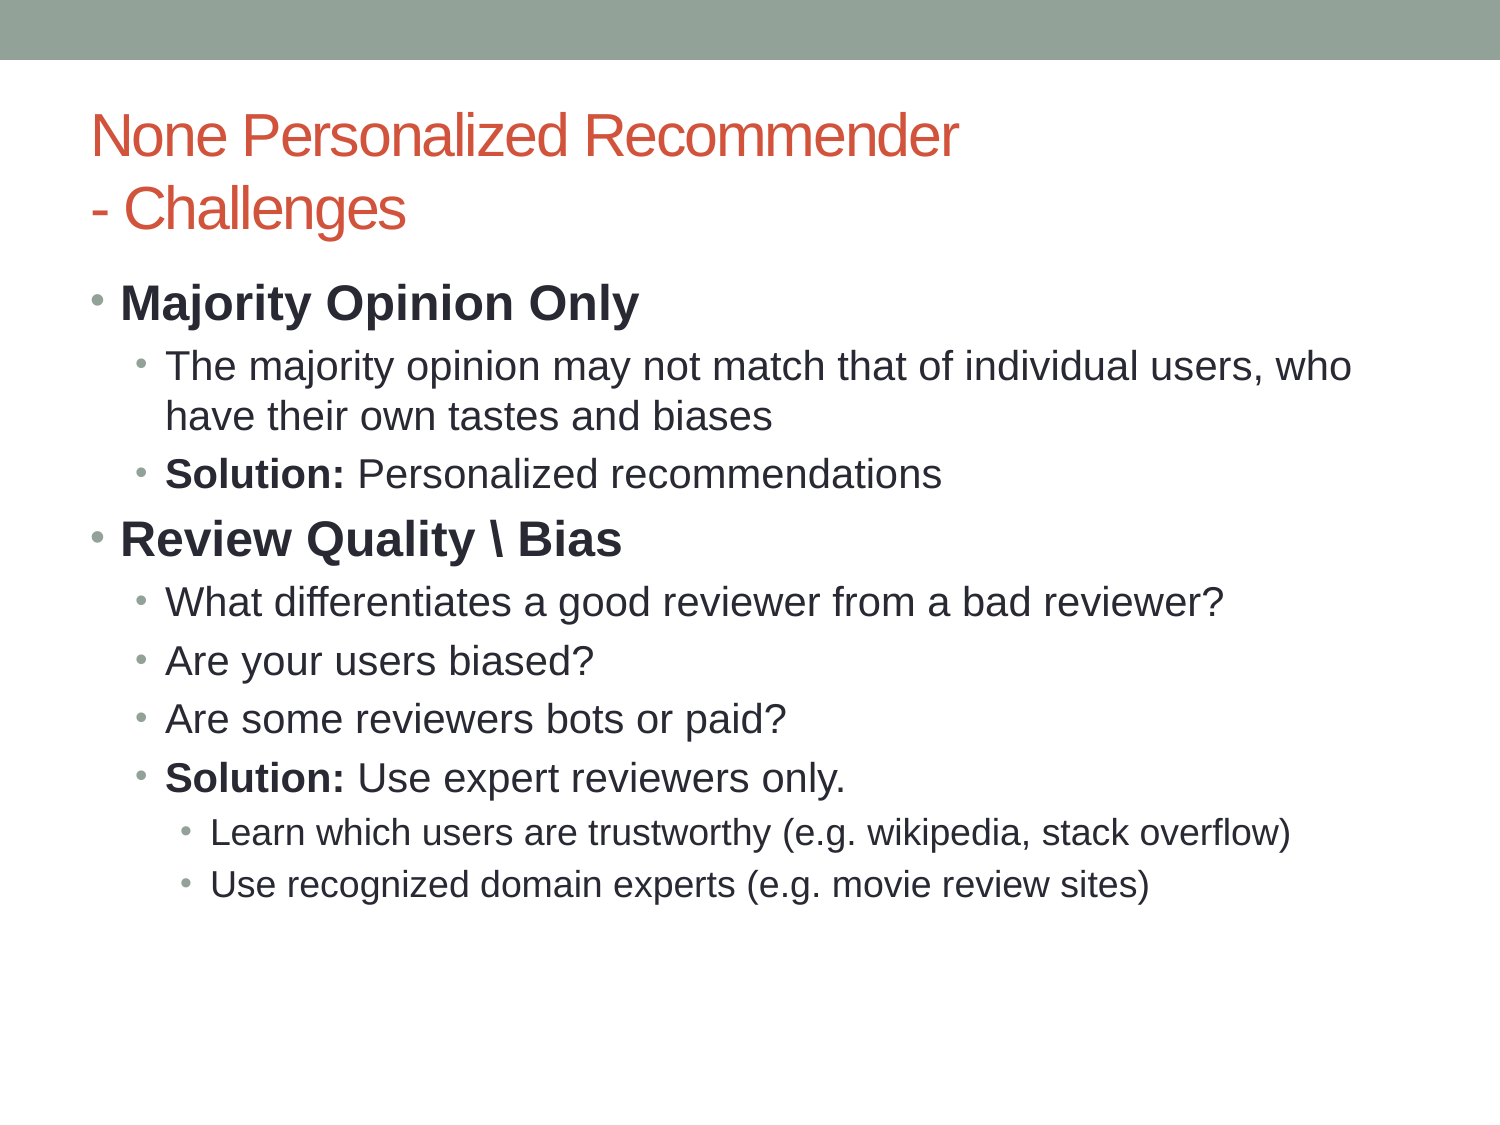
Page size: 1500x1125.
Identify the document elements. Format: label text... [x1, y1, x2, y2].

list Majority Opinion Only The majority opinion may not match that of individual users, who have their own tastes and biases Solution: Personalized recommendations Review Quality \ Bias What differentiates a good reviewer from a bad reviewer? Are your users biased? Are some reviewers bots or paid? Solution: Use expert reviewers only. Learn which users are trustworthy (e.g. wikipedia, stack overflow) Use recognized domain experts (e.g. movie review sites) [75, 262, 1425, 1063]
title None Personalized Recommender - Challenges [75, 87, 1425, 250]
